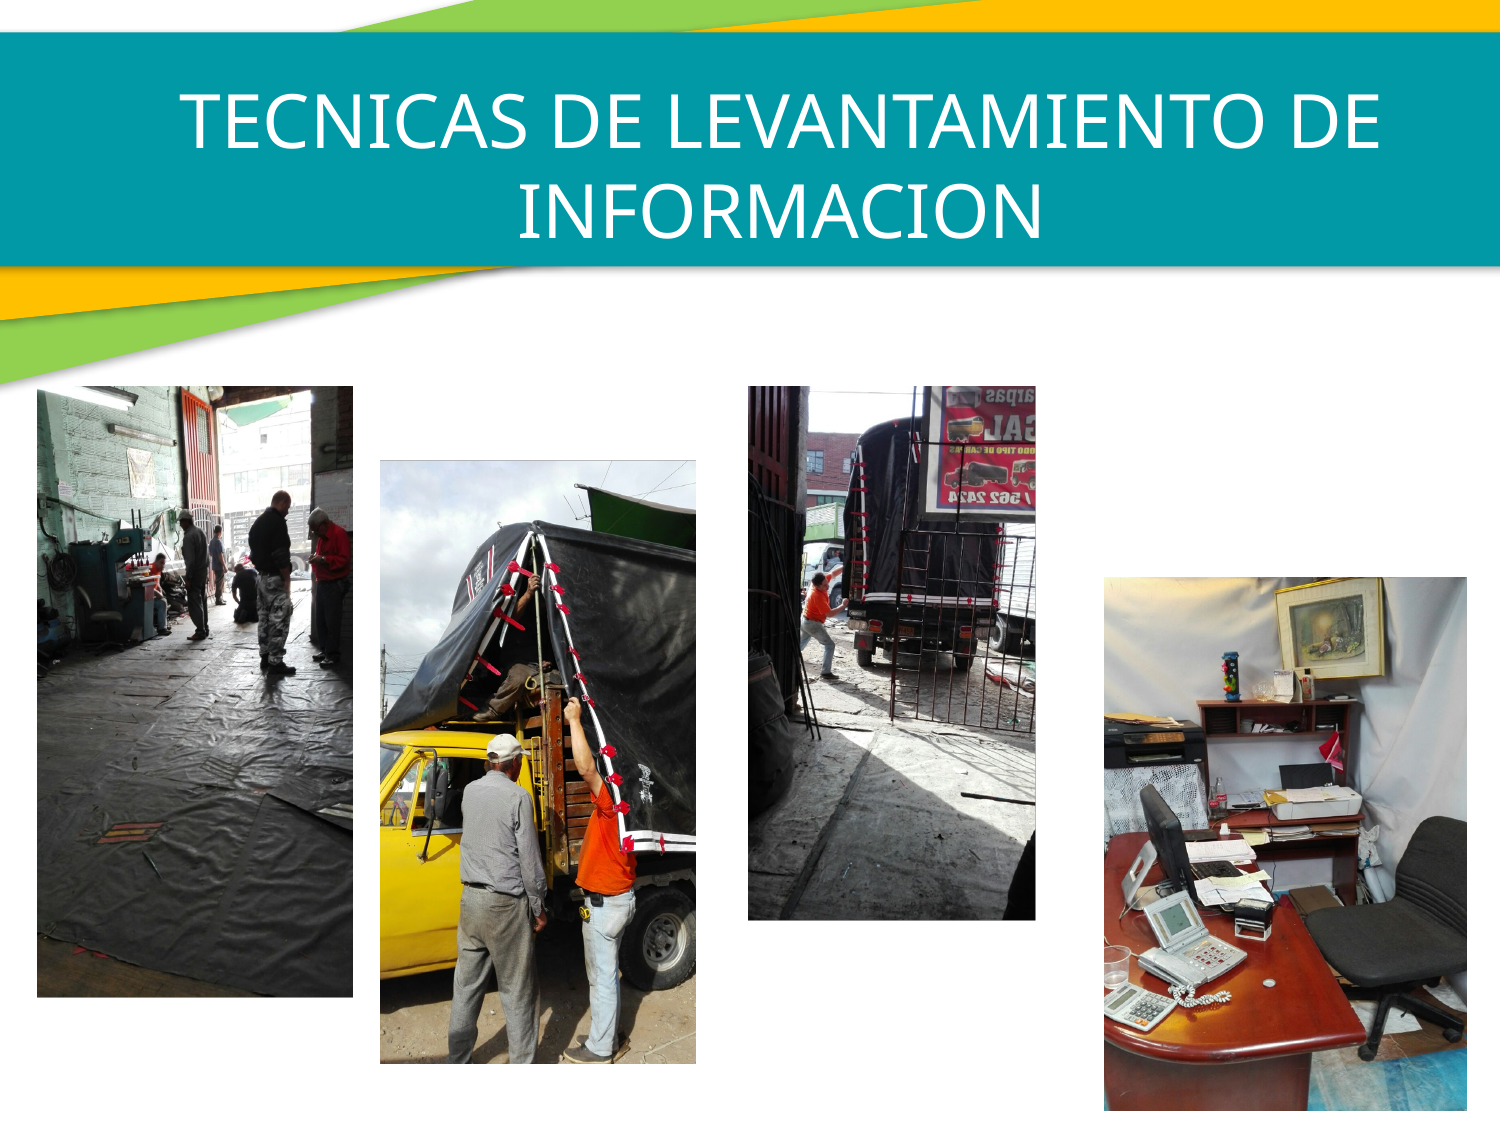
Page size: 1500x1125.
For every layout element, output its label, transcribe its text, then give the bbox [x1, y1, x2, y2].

picture [37, 386, 696, 1065]
text_box TECNICAS DE LEVANTAMIENTO DE INFORMACION [37, 66, 1500, 307]
picture [748, 386, 1467, 1111]
